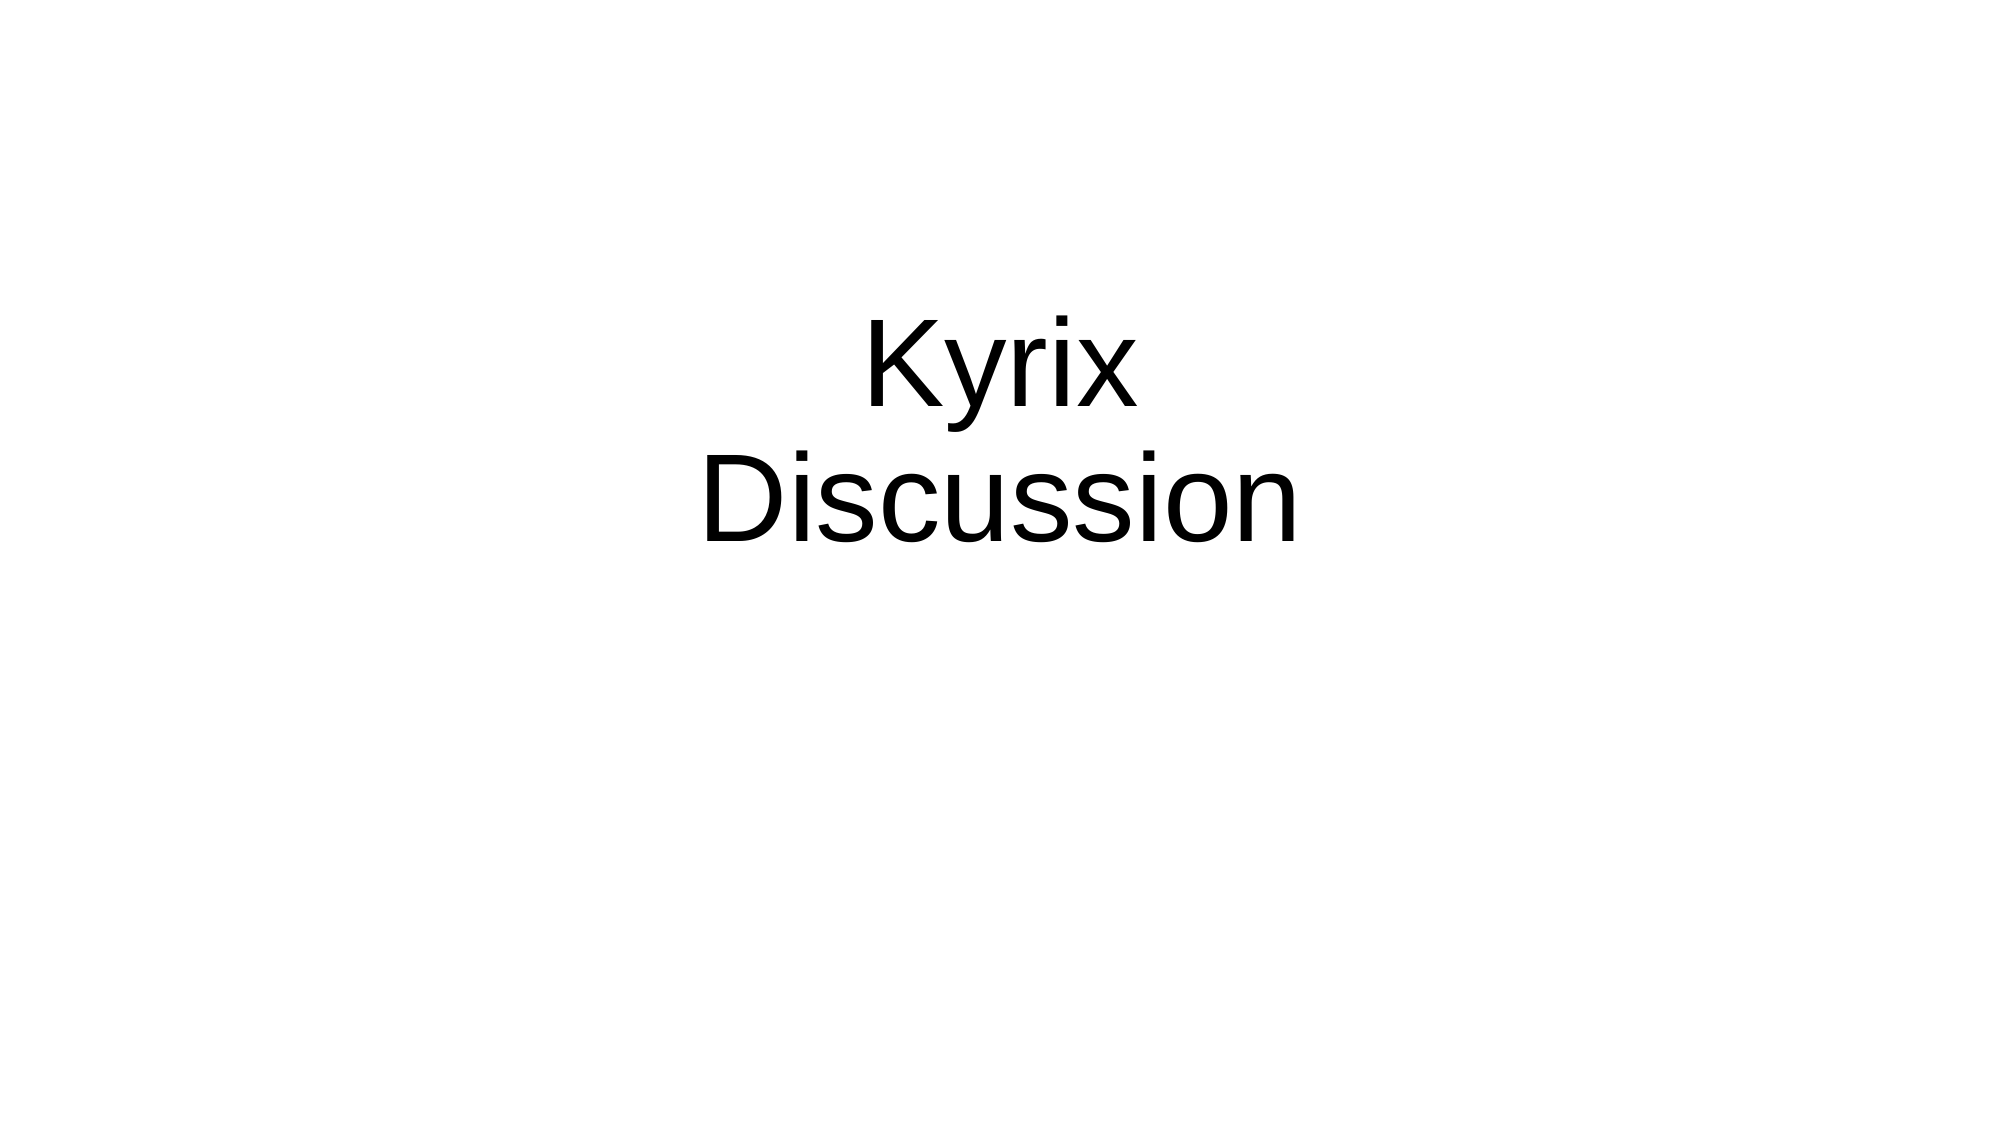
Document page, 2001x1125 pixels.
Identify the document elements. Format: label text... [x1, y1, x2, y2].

title Kyrix Discussion [249, 184, 1750, 576]
